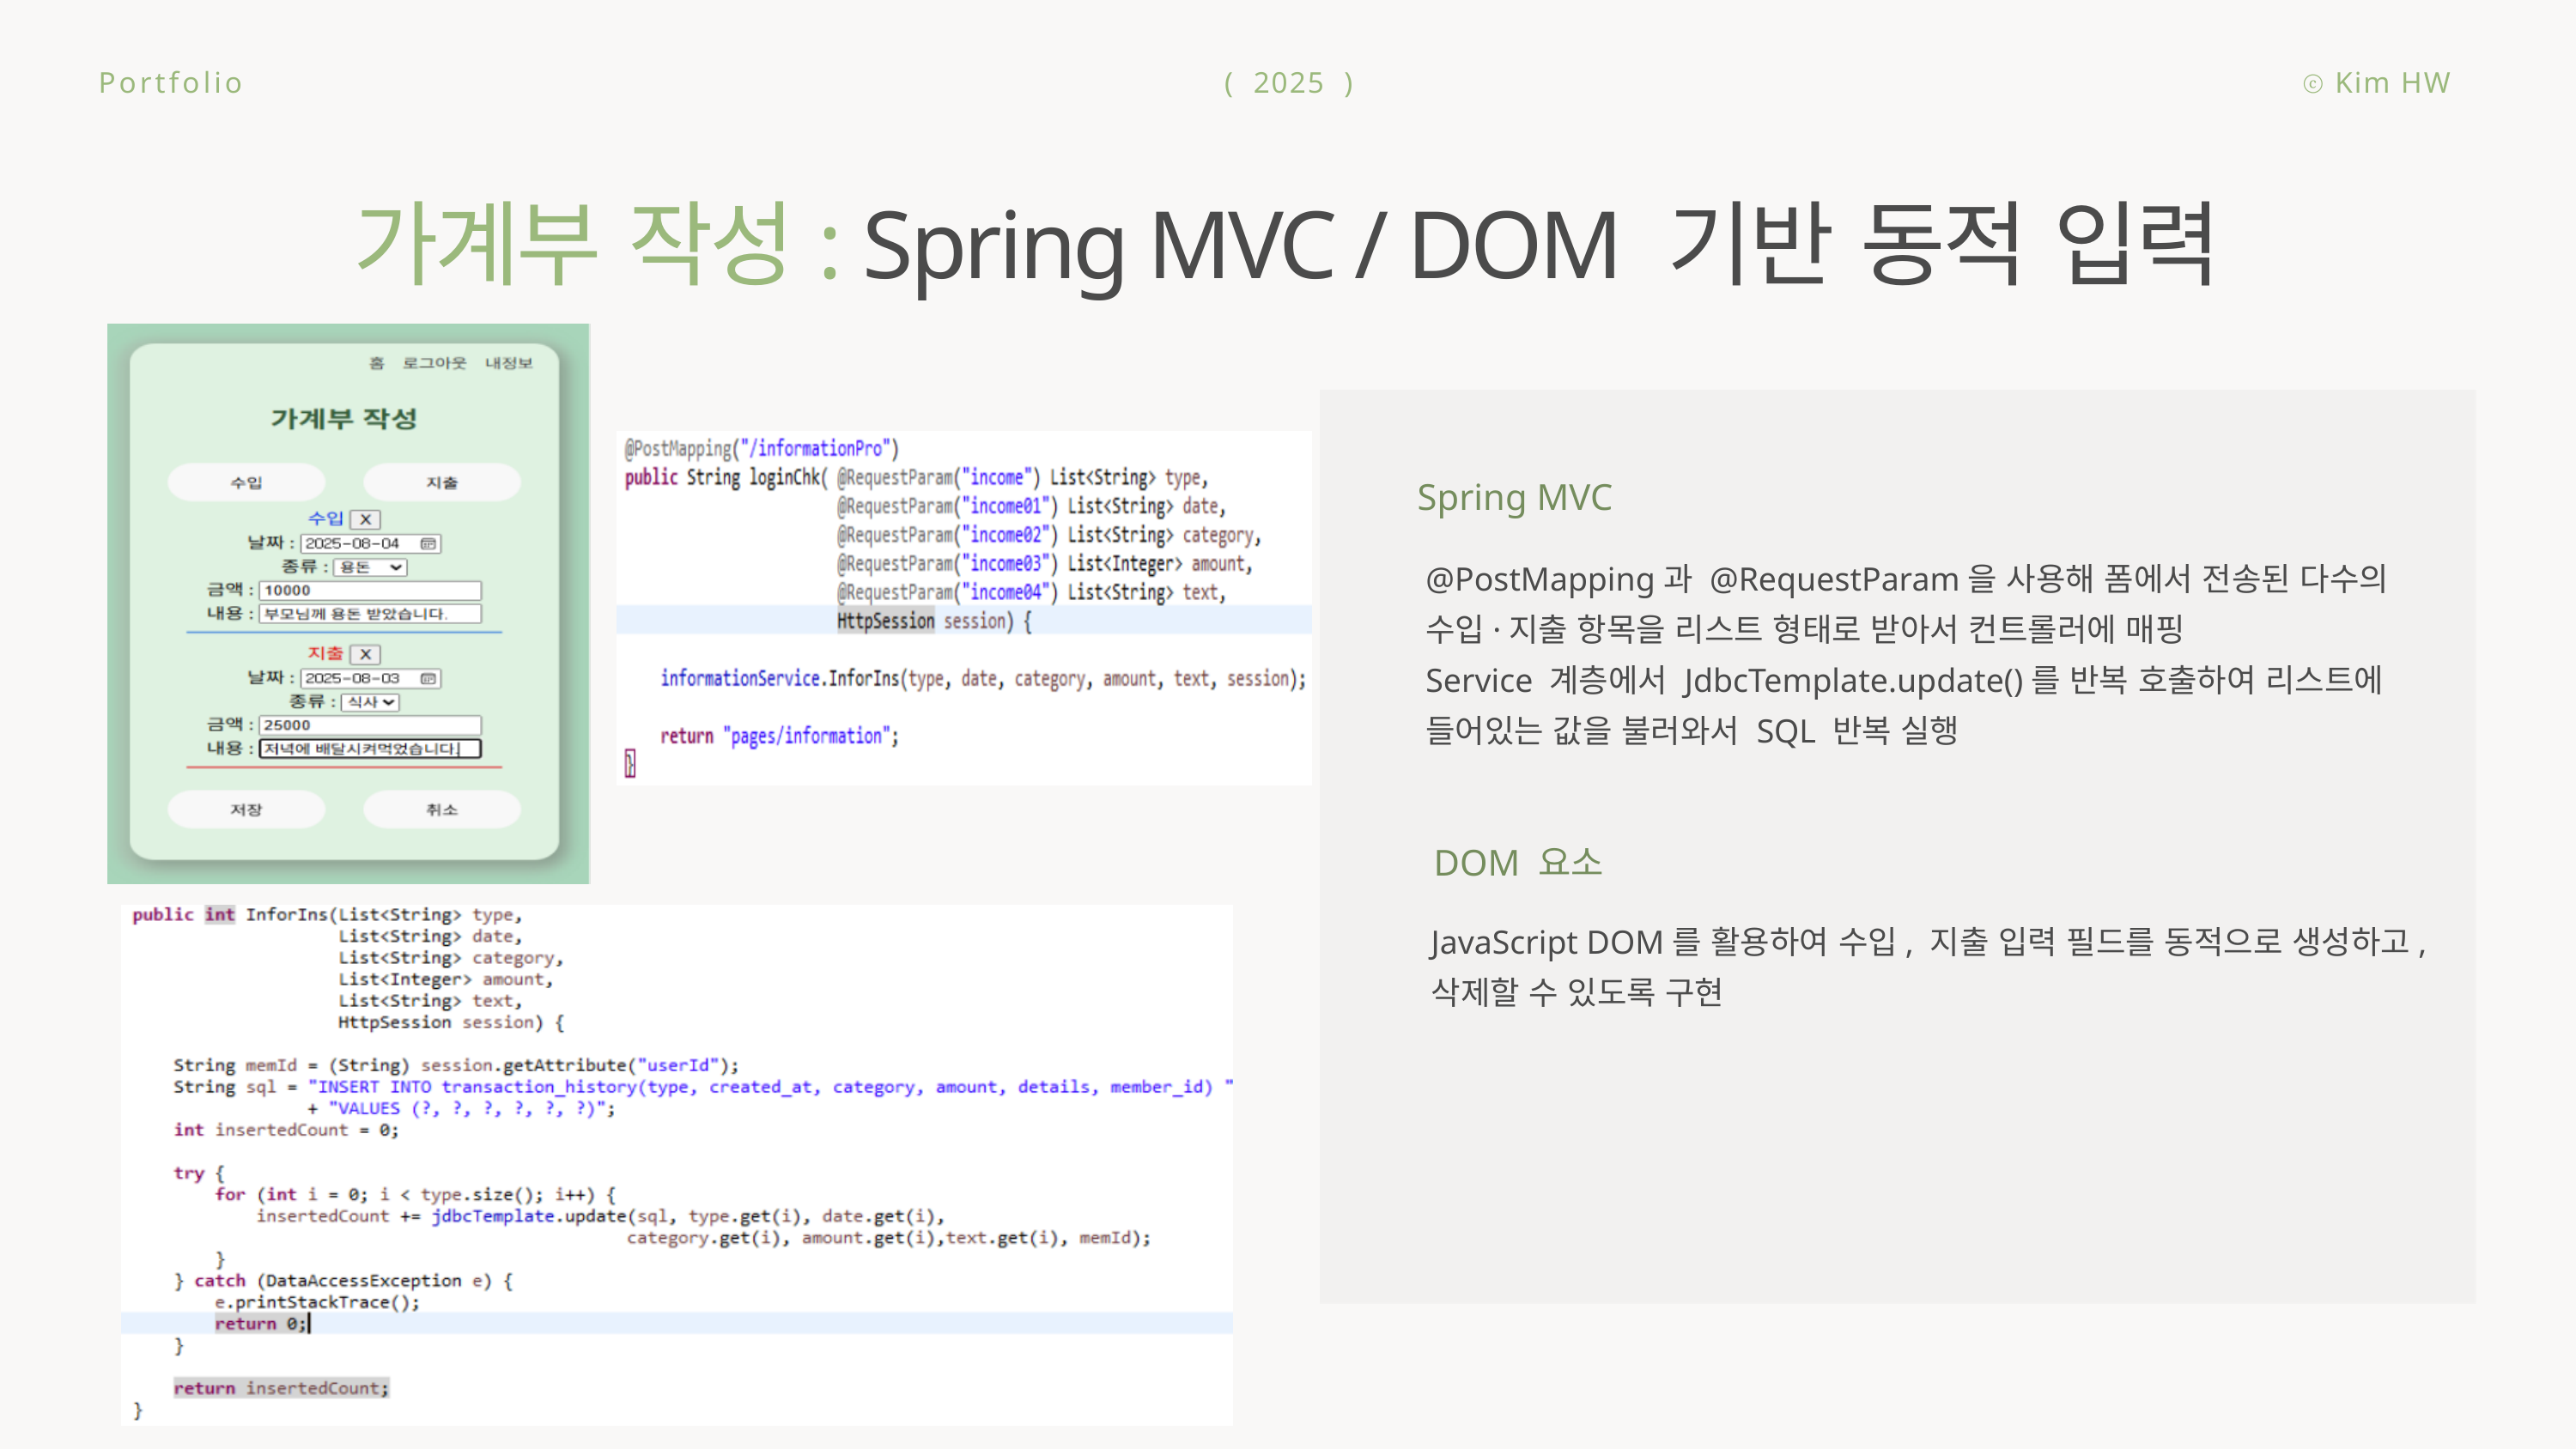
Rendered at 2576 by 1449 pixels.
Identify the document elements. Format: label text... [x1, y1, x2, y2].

text_box Portfolio [98, 60, 326, 102]
picture [617, 430, 1312, 785]
picture [1320, 389, 2476, 1304]
text_box ⓒ Kim HW [2302, 60, 2483, 102]
text_box 가계부 작성: Spring MVC / DOM 기반 동적 입력 [246, 180, 2328, 312]
text_box ( 2025 ) [1175, 60, 1403, 102]
picture [106, 323, 596, 884]
picture [121, 904, 1233, 1426]
